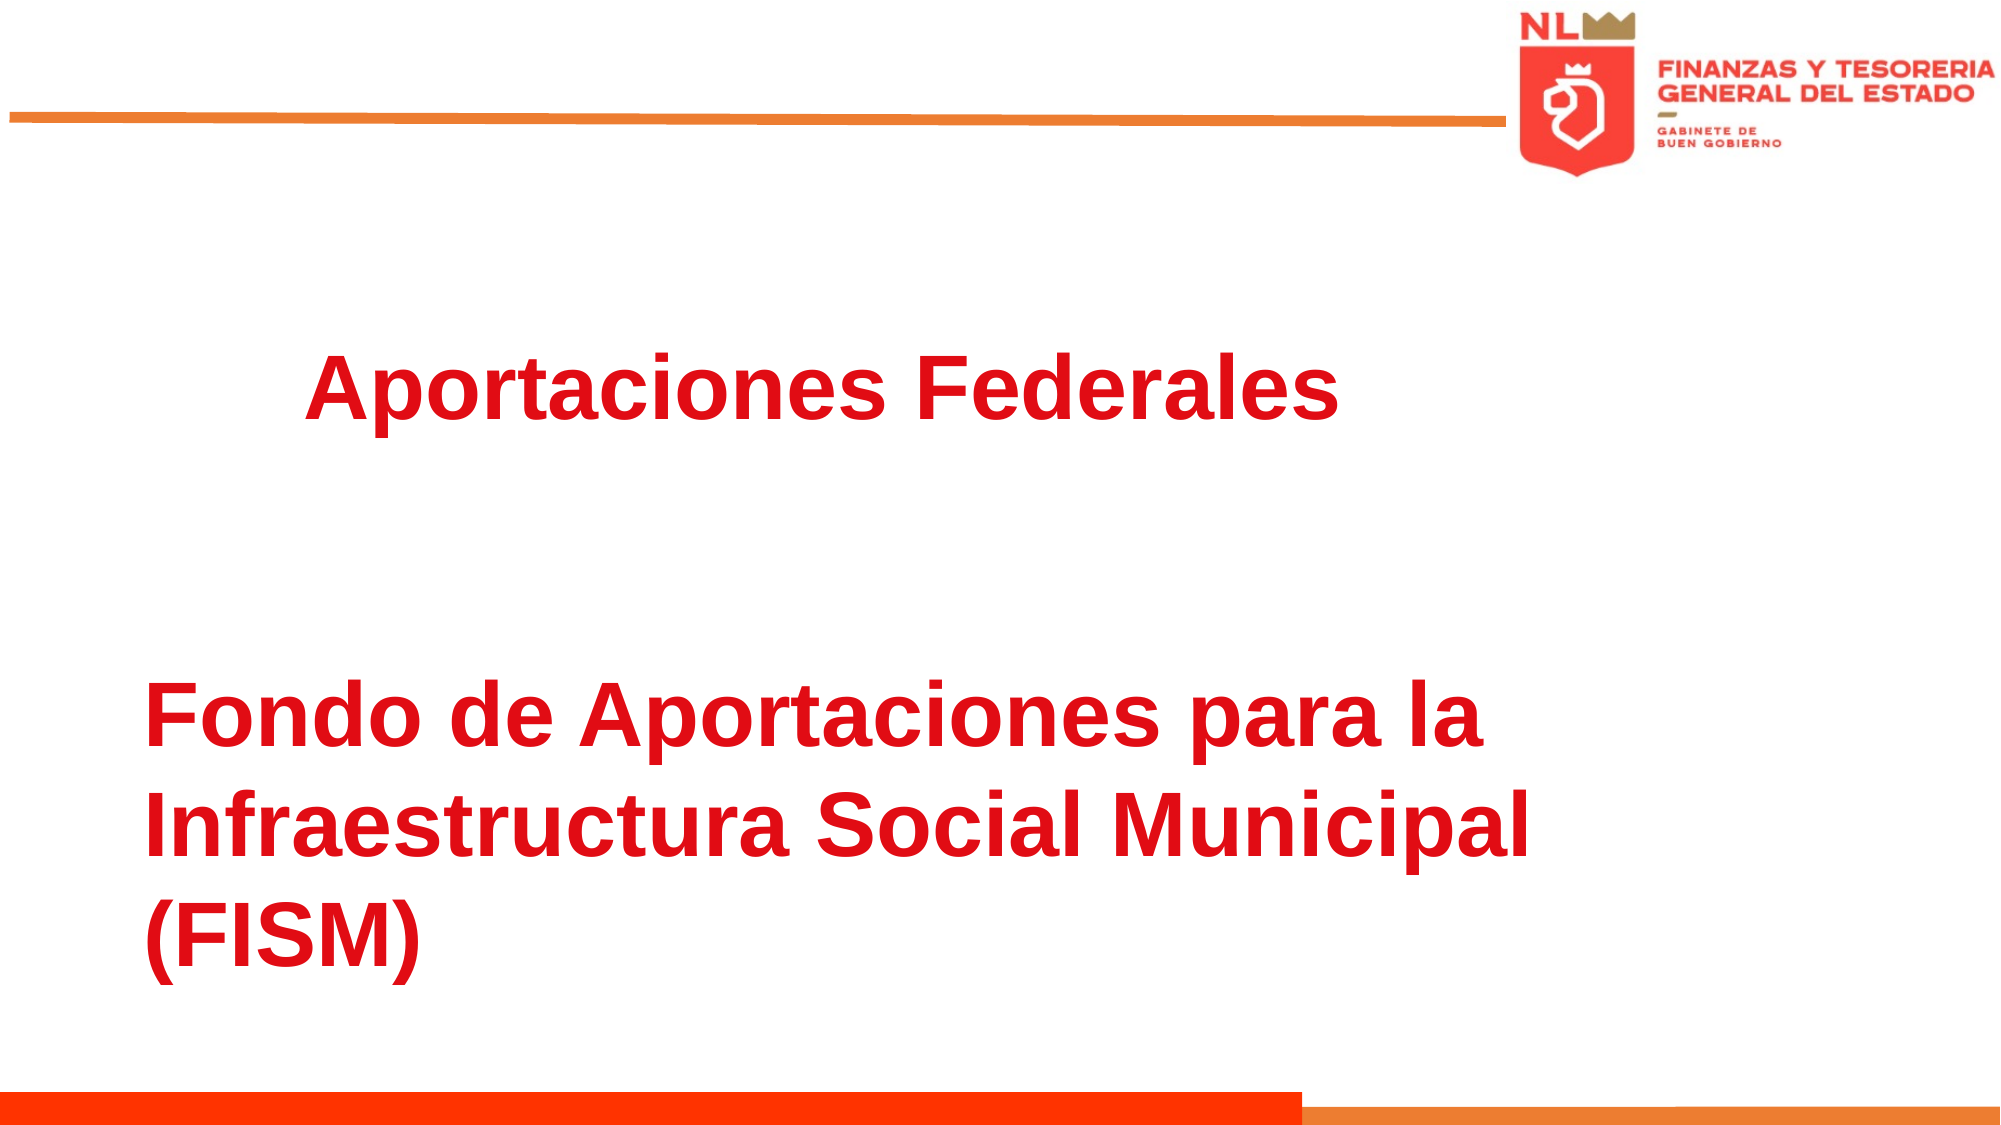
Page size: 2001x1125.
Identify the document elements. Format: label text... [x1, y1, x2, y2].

picture [1506, 1, 2000, 184]
text_box [0, 1091, 1303, 1125]
text_box Fondo de Aportaciones para la Infraestructura Social Municipal (FISM) [128, 647, 1630, 993]
text_box Aportaciones Federales [288, 320, 1576, 446]
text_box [9, 117, 1506, 123]
